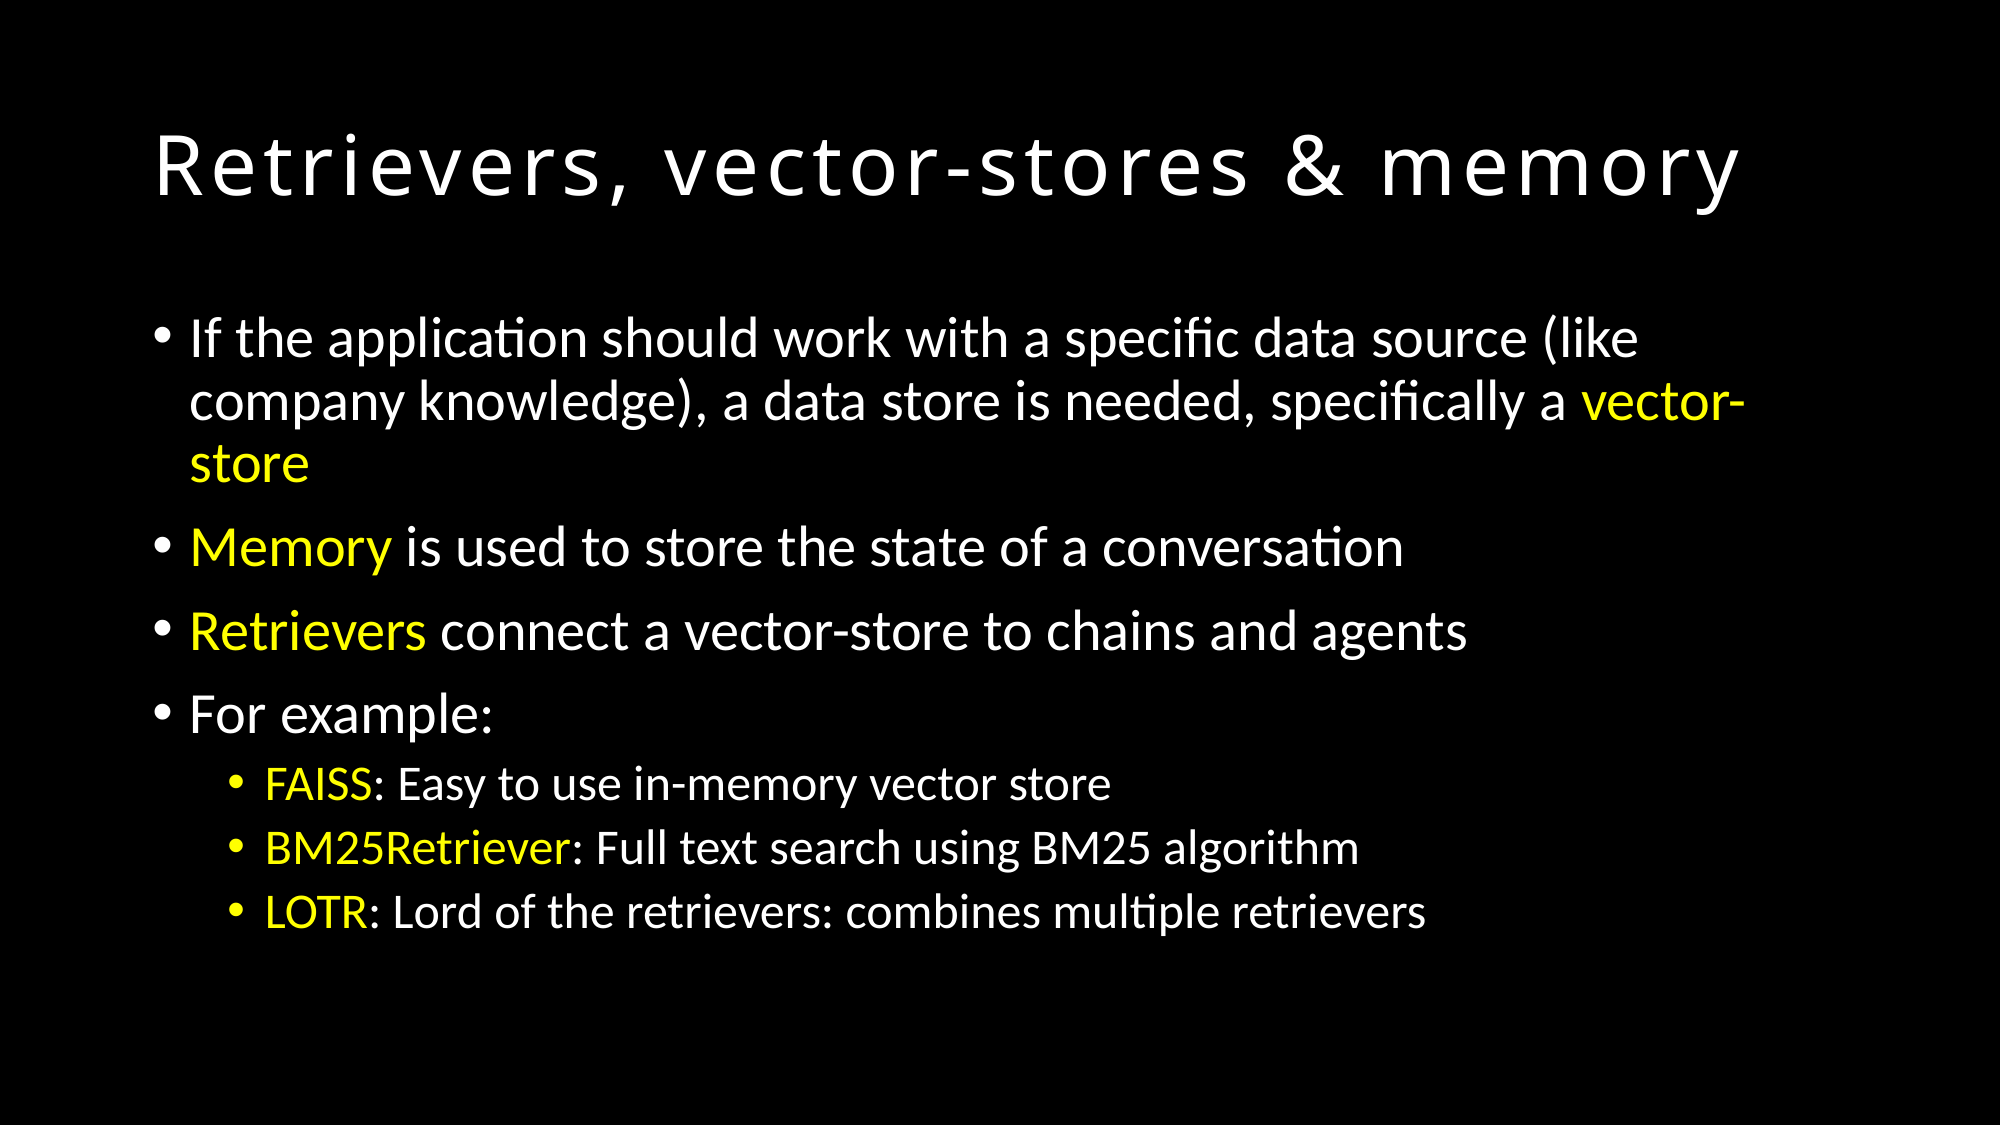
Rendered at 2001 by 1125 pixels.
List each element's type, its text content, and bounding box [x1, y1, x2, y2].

list If the application should work with a specific data source (like company knowledge), a data store is needed, specifically a vector-store Memory is used to store the state of a conversation Retrievers connect a vector-store to chains and agents For example: FAISS: Easy to use in-memory vector store BM25Retriever: Full text search using BM25 algorithm LOTR: Lord of the retrievers: combines multiple retrievers [137, 299, 1863, 1014]
title Retrievers, vector-stores & memory [137, 59, 1863, 278]
